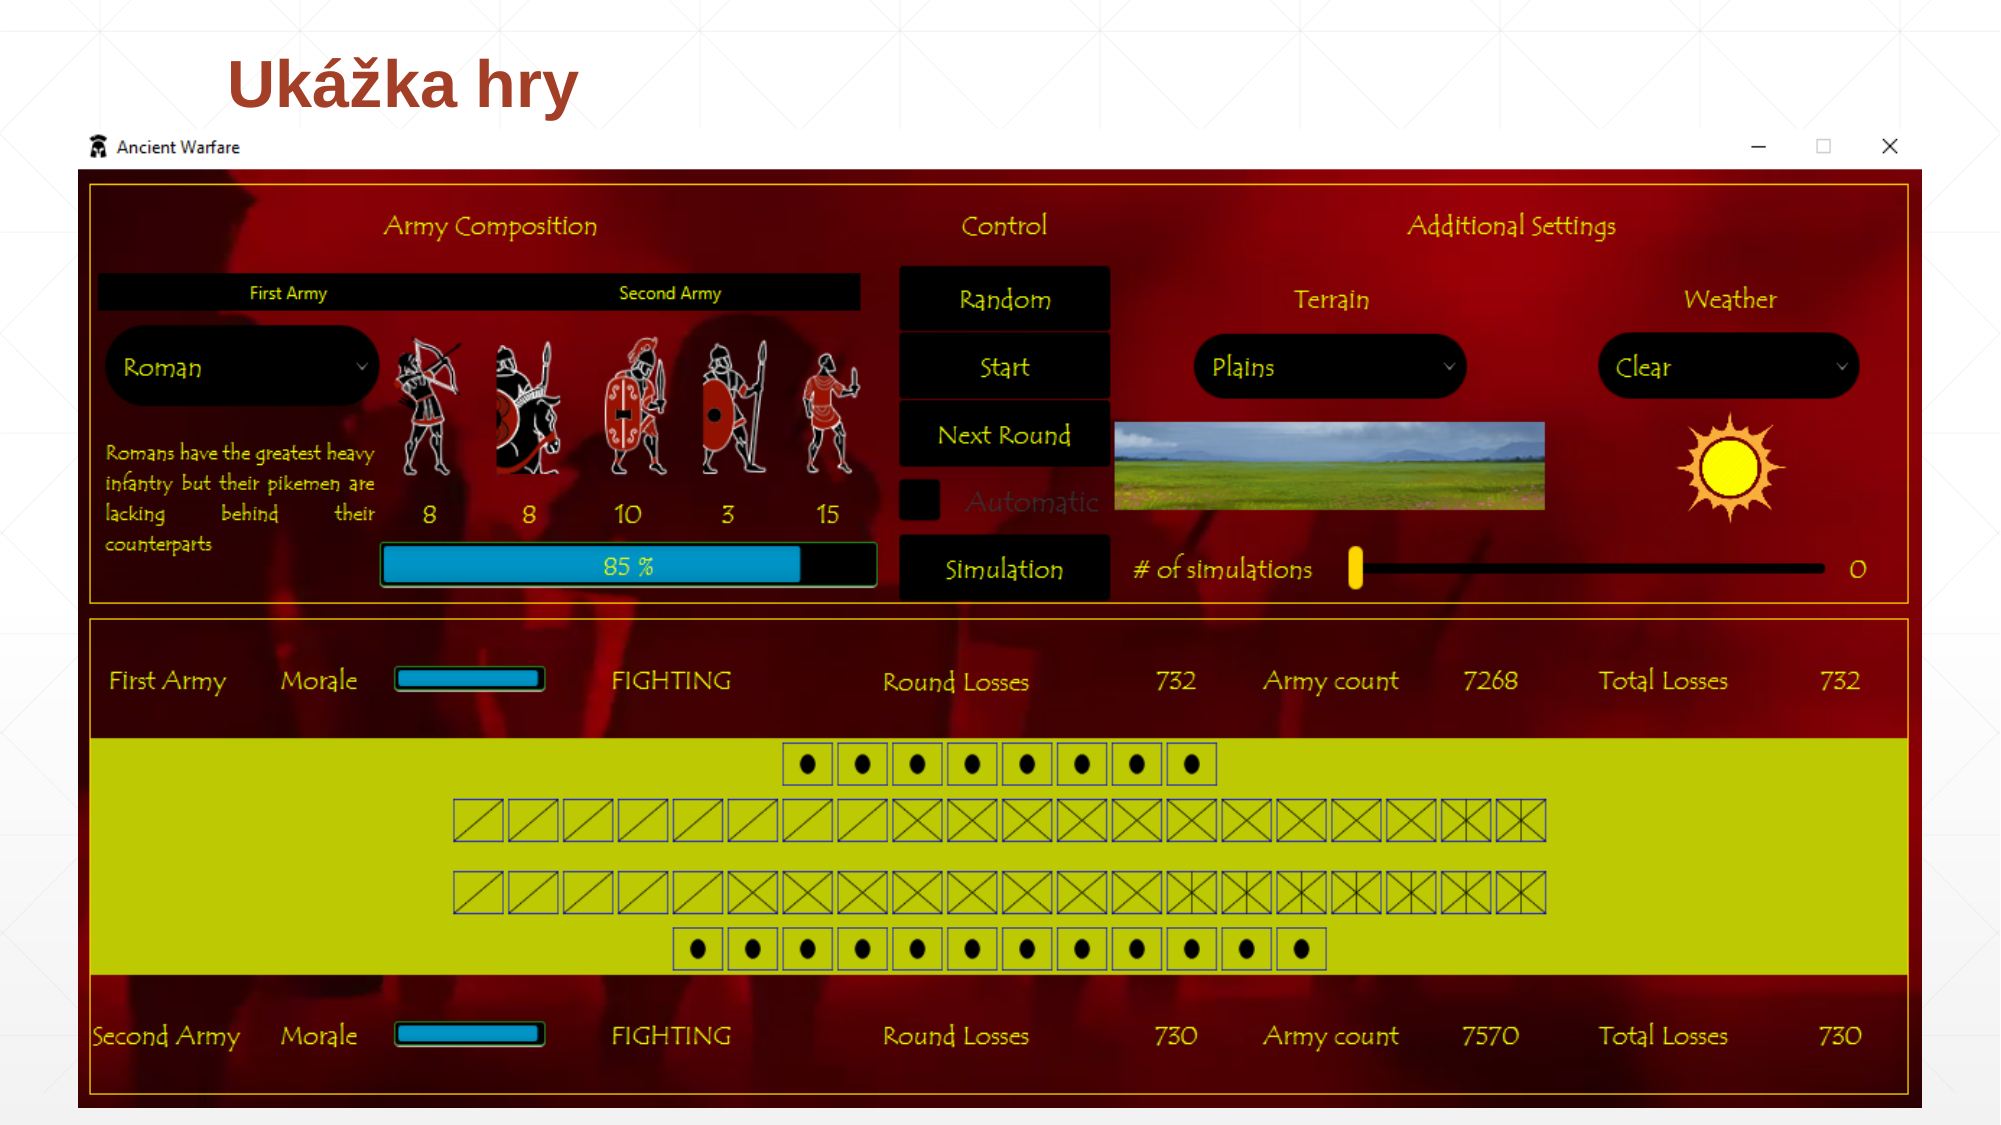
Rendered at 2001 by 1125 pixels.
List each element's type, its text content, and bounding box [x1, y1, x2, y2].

title Ukážka hry [212, 20, 1788, 129]
picture [78, 129, 1922, 1108]
